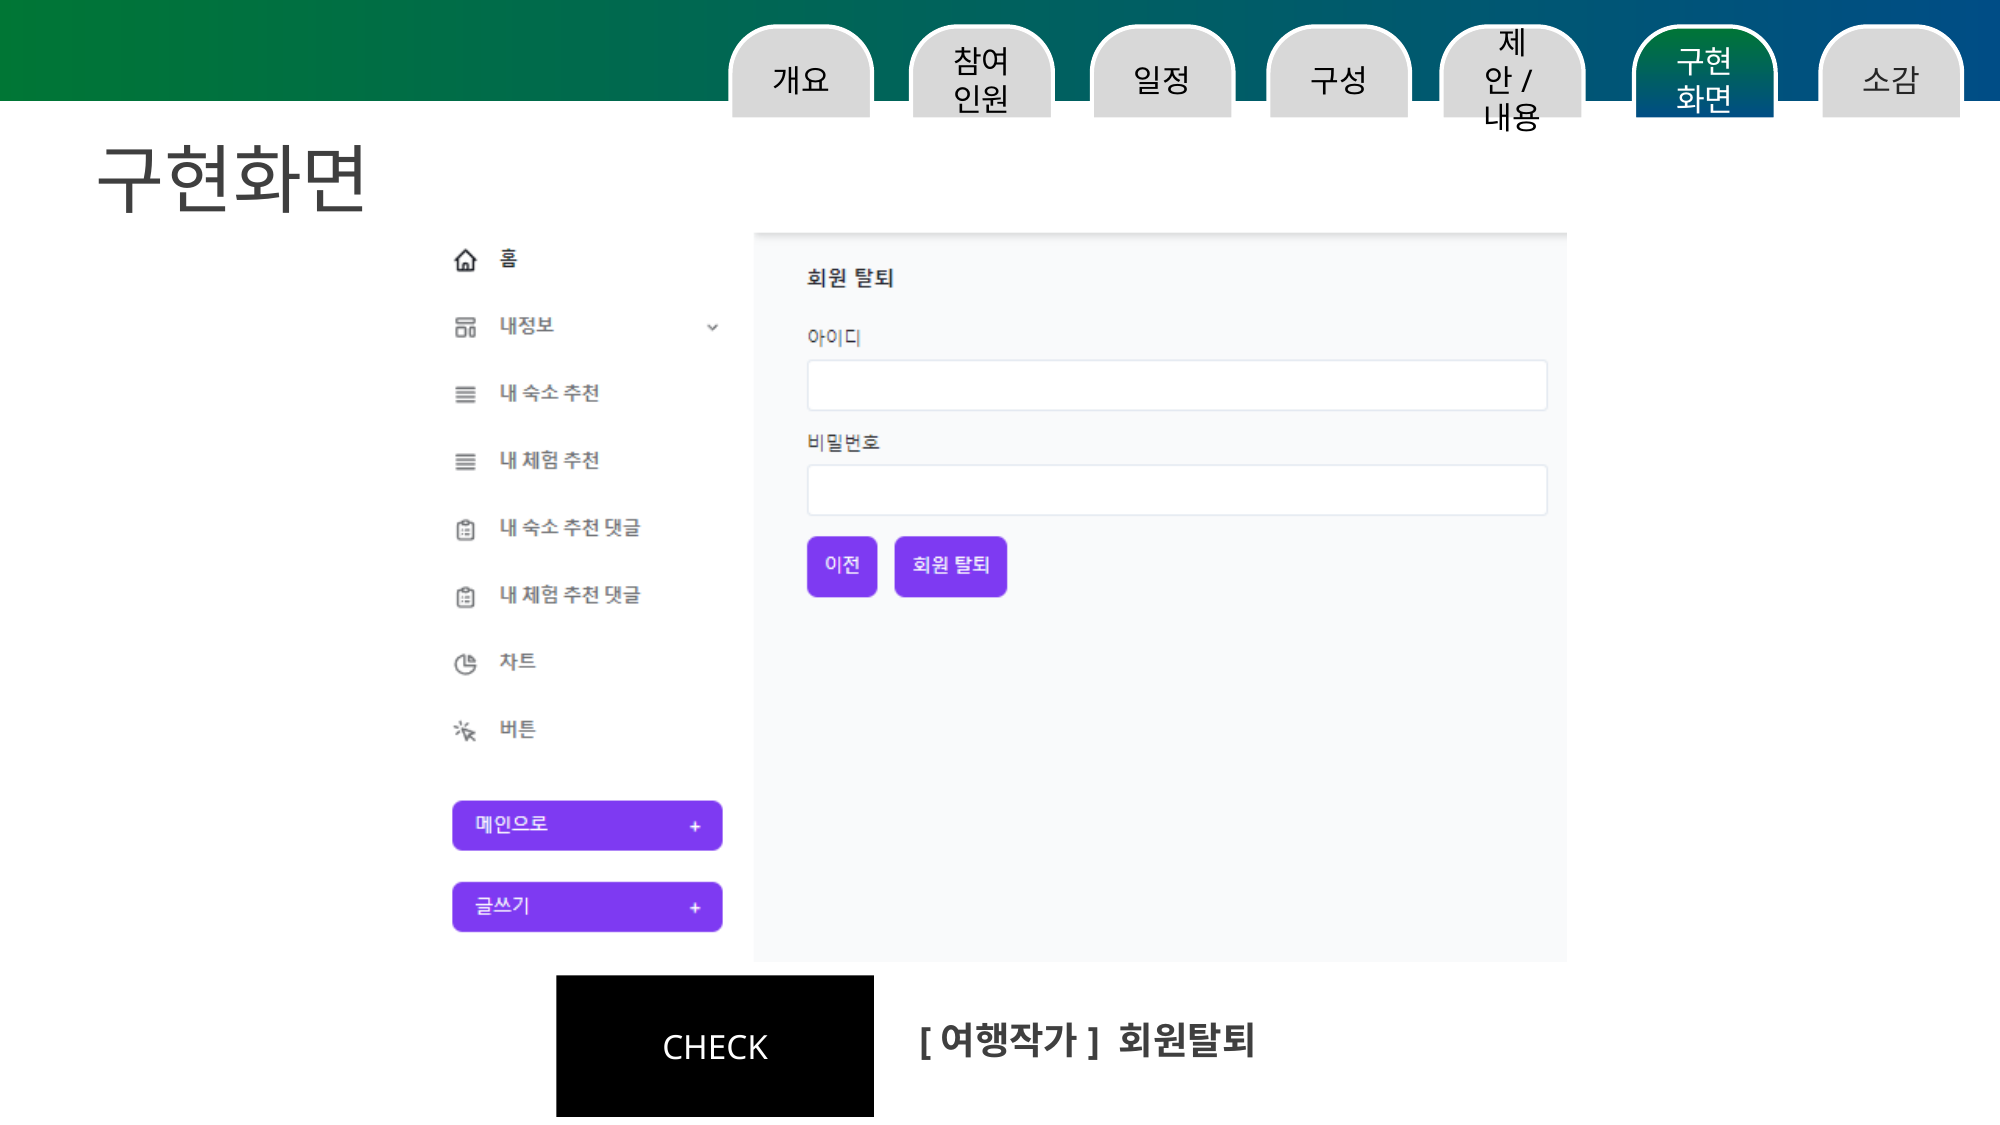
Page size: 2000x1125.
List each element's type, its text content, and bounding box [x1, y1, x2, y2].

text_box [0, 0, 1310, 101]
text_box [1382, 0, 2000, 101]
picture [425, 219, 1568, 962]
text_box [1315, 0, 1377, 217]
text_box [556, 975, 2000, 1118]
text_box 구현화면 [80, 125, 427, 232]
